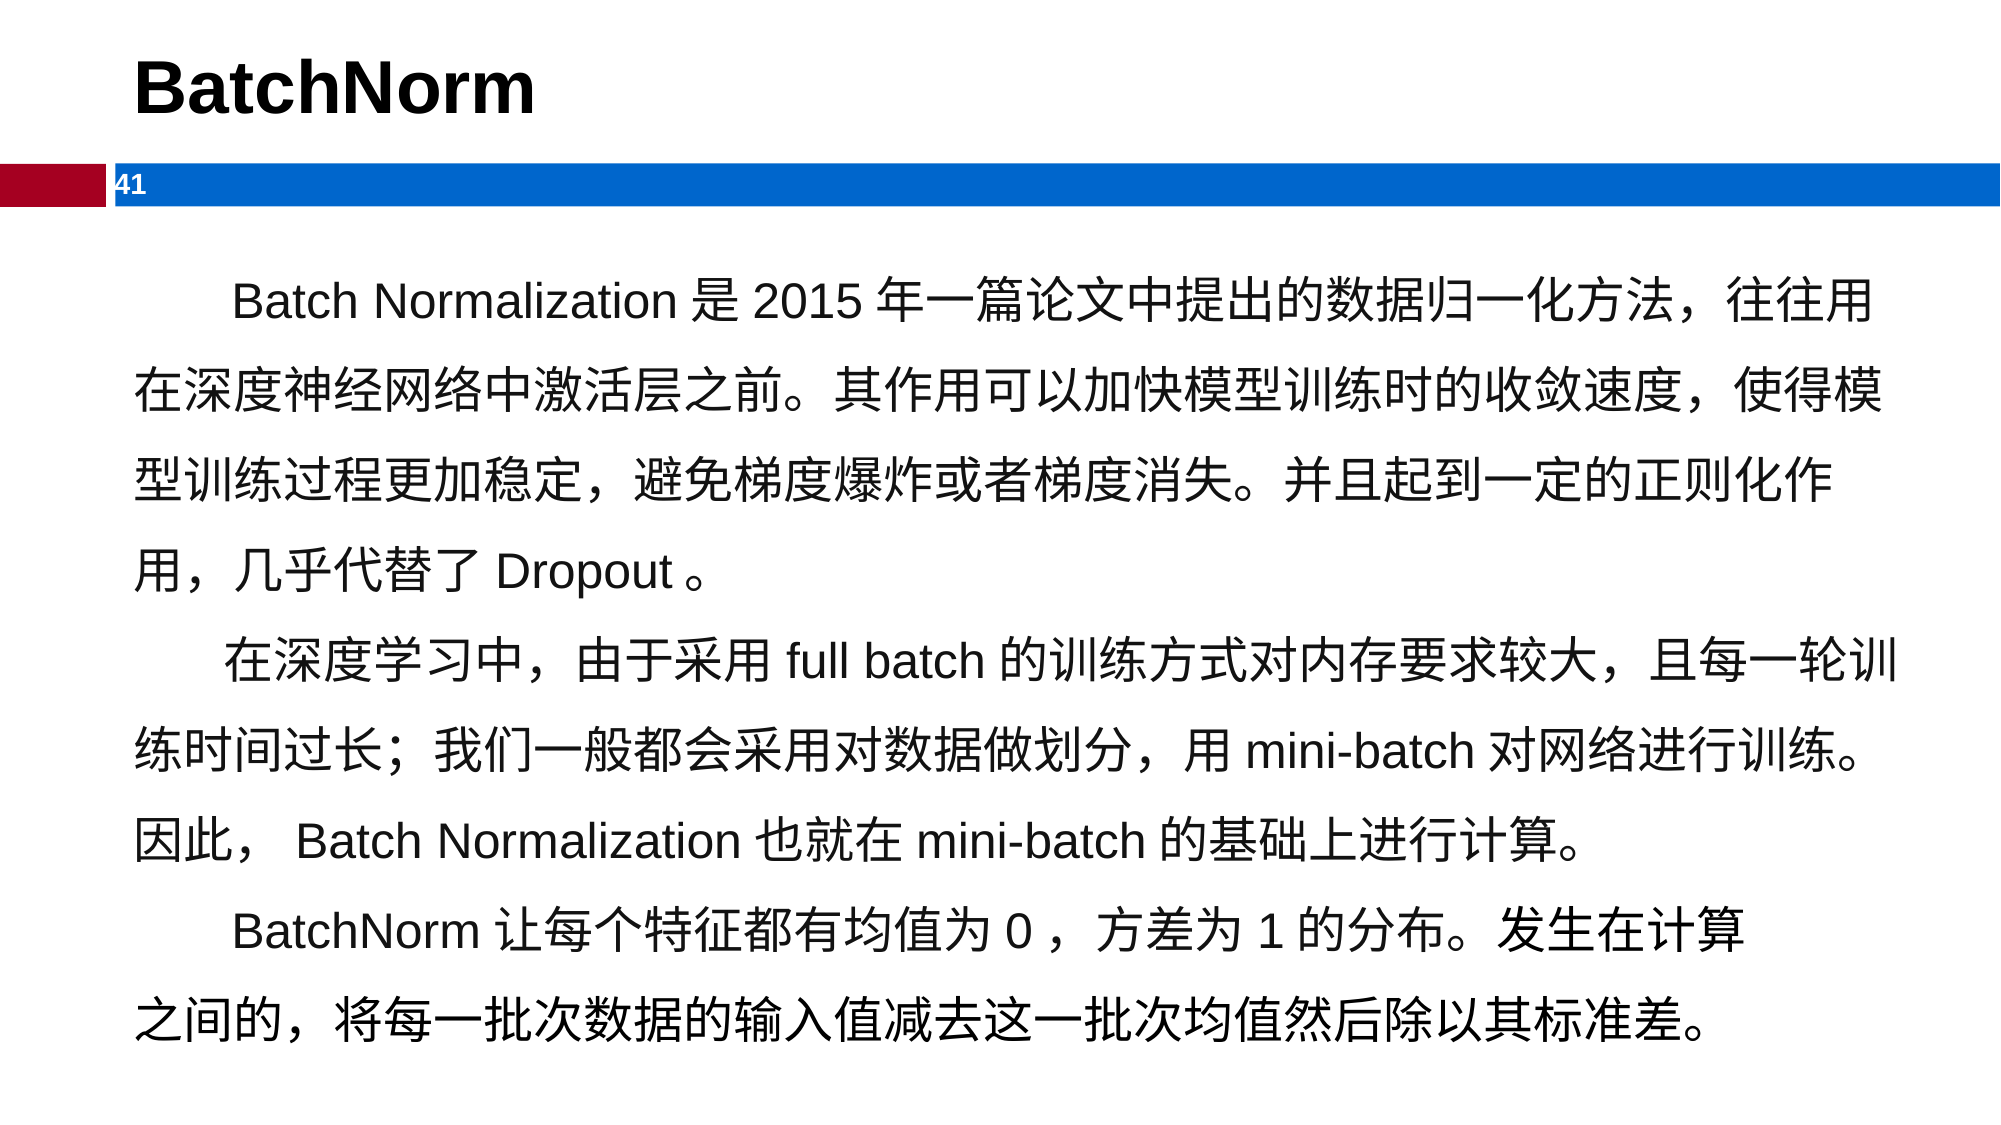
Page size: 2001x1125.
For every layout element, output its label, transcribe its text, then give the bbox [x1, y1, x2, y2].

title BatchNorm [118, 31, 2000, 143]
